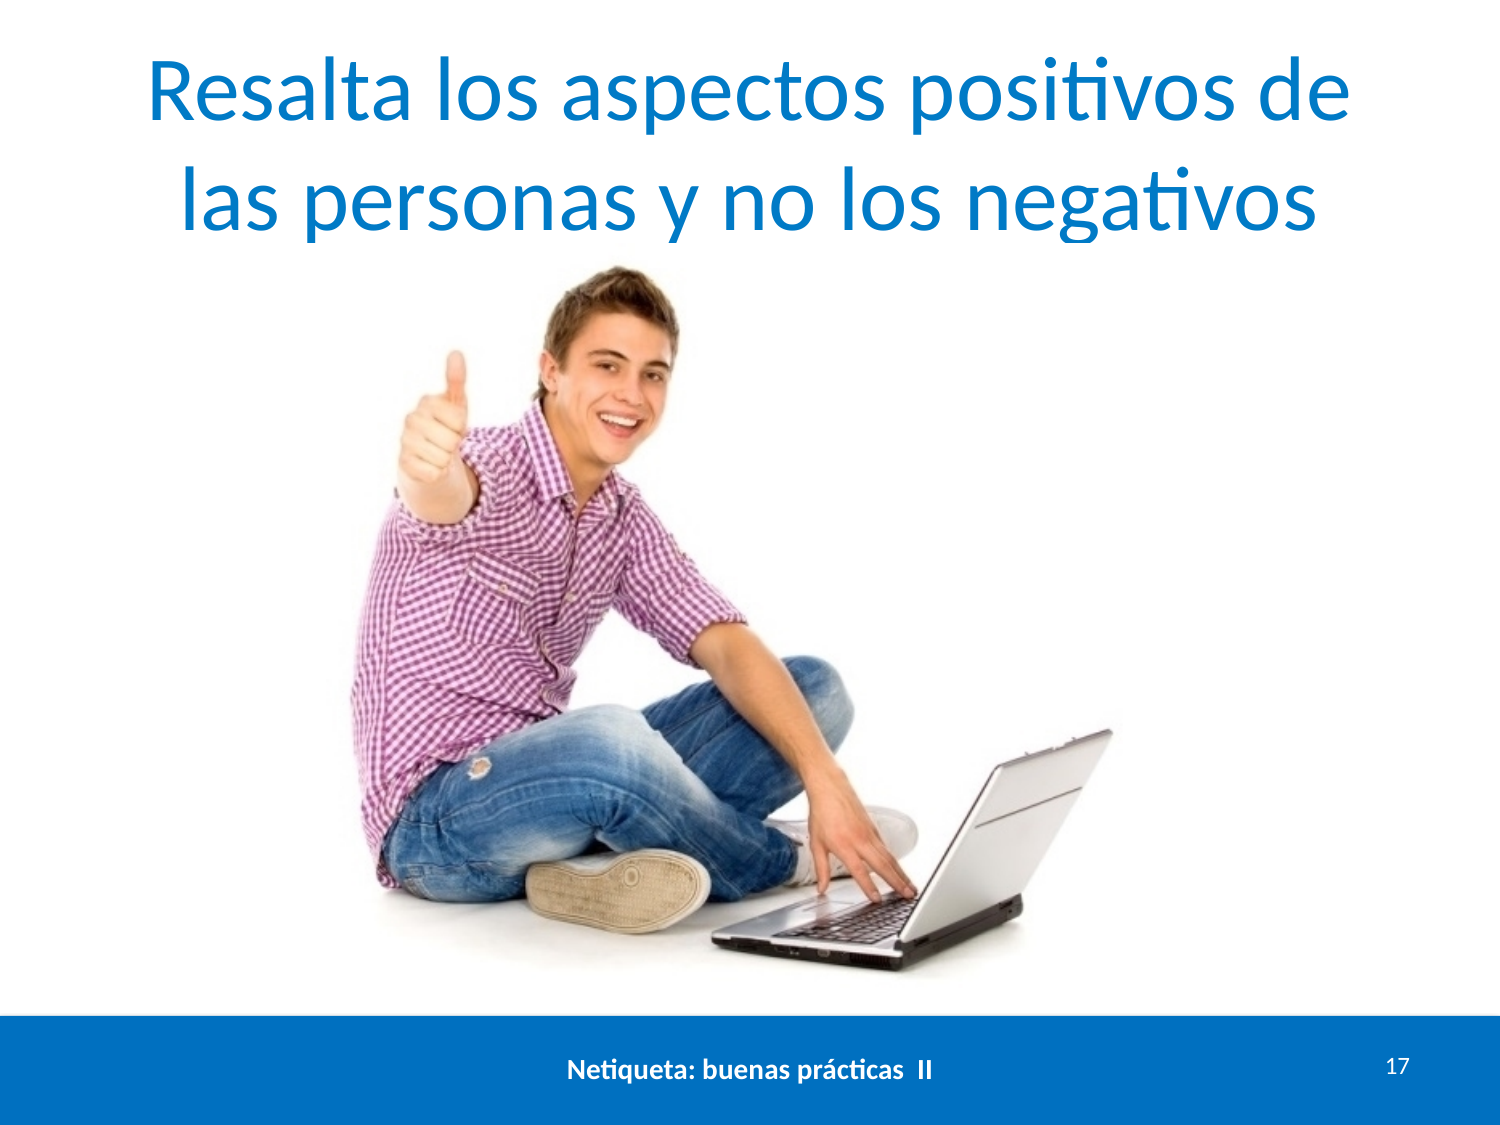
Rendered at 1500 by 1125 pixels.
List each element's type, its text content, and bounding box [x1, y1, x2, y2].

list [300, 243, 1147, 996]
footer Netiqueta: buenas prácticas II [289, 1042, 1211, 1103]
slide_number 17 [1211, 1042, 1425, 1103]
title Resalta los aspectos positivos de las personas y no los negativos [75, 45, 1425, 233]
